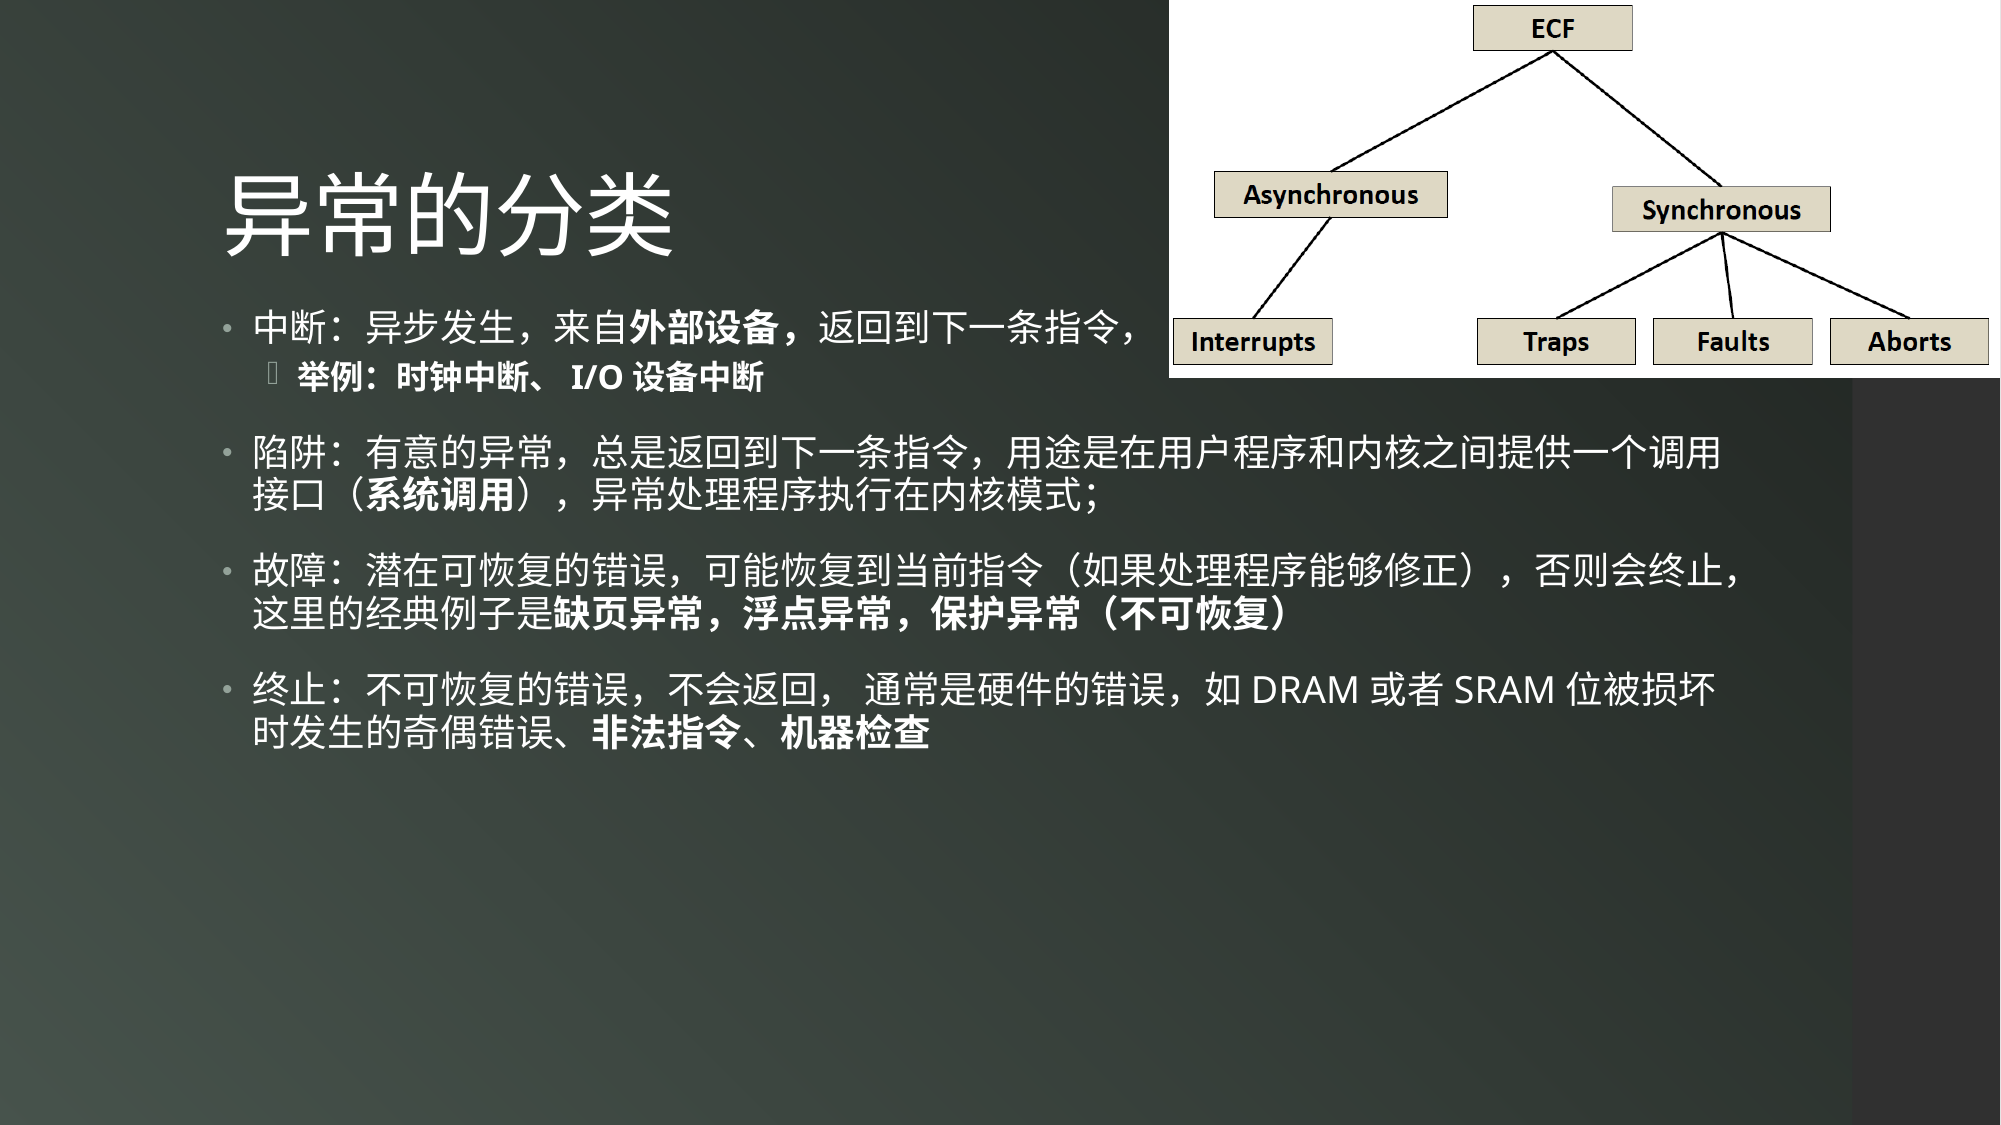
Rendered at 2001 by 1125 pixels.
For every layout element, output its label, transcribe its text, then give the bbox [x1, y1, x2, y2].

picture [1169, 0, 2000, 378]
title 异常的分类 [206, 60, 1162, 278]
list 中断：异步发生，来自外部设备，返回到下一条指令， 举例：时钟中断、I/O设备中断 陷阱：有意的异常，总是返回到下一条指令，用途是在用户程序和内核之间提供一个调用接口（系统调用），异常处理程序执行在内核模式； 故障：潜在可恢复的错误，可能恢复到当前指令（如果处理程序能够修正），否则会终止，这里的经典例子是缺页异常，浮点异常，保护异常（不可恢复） 终止：不可恢复的错误，不会返回， 通常是硬件的错误，如DRAM或者SRAM位被损坏时发生的奇偶错误、非法指令、机器检查 [206, 299, 1764, 1014]
